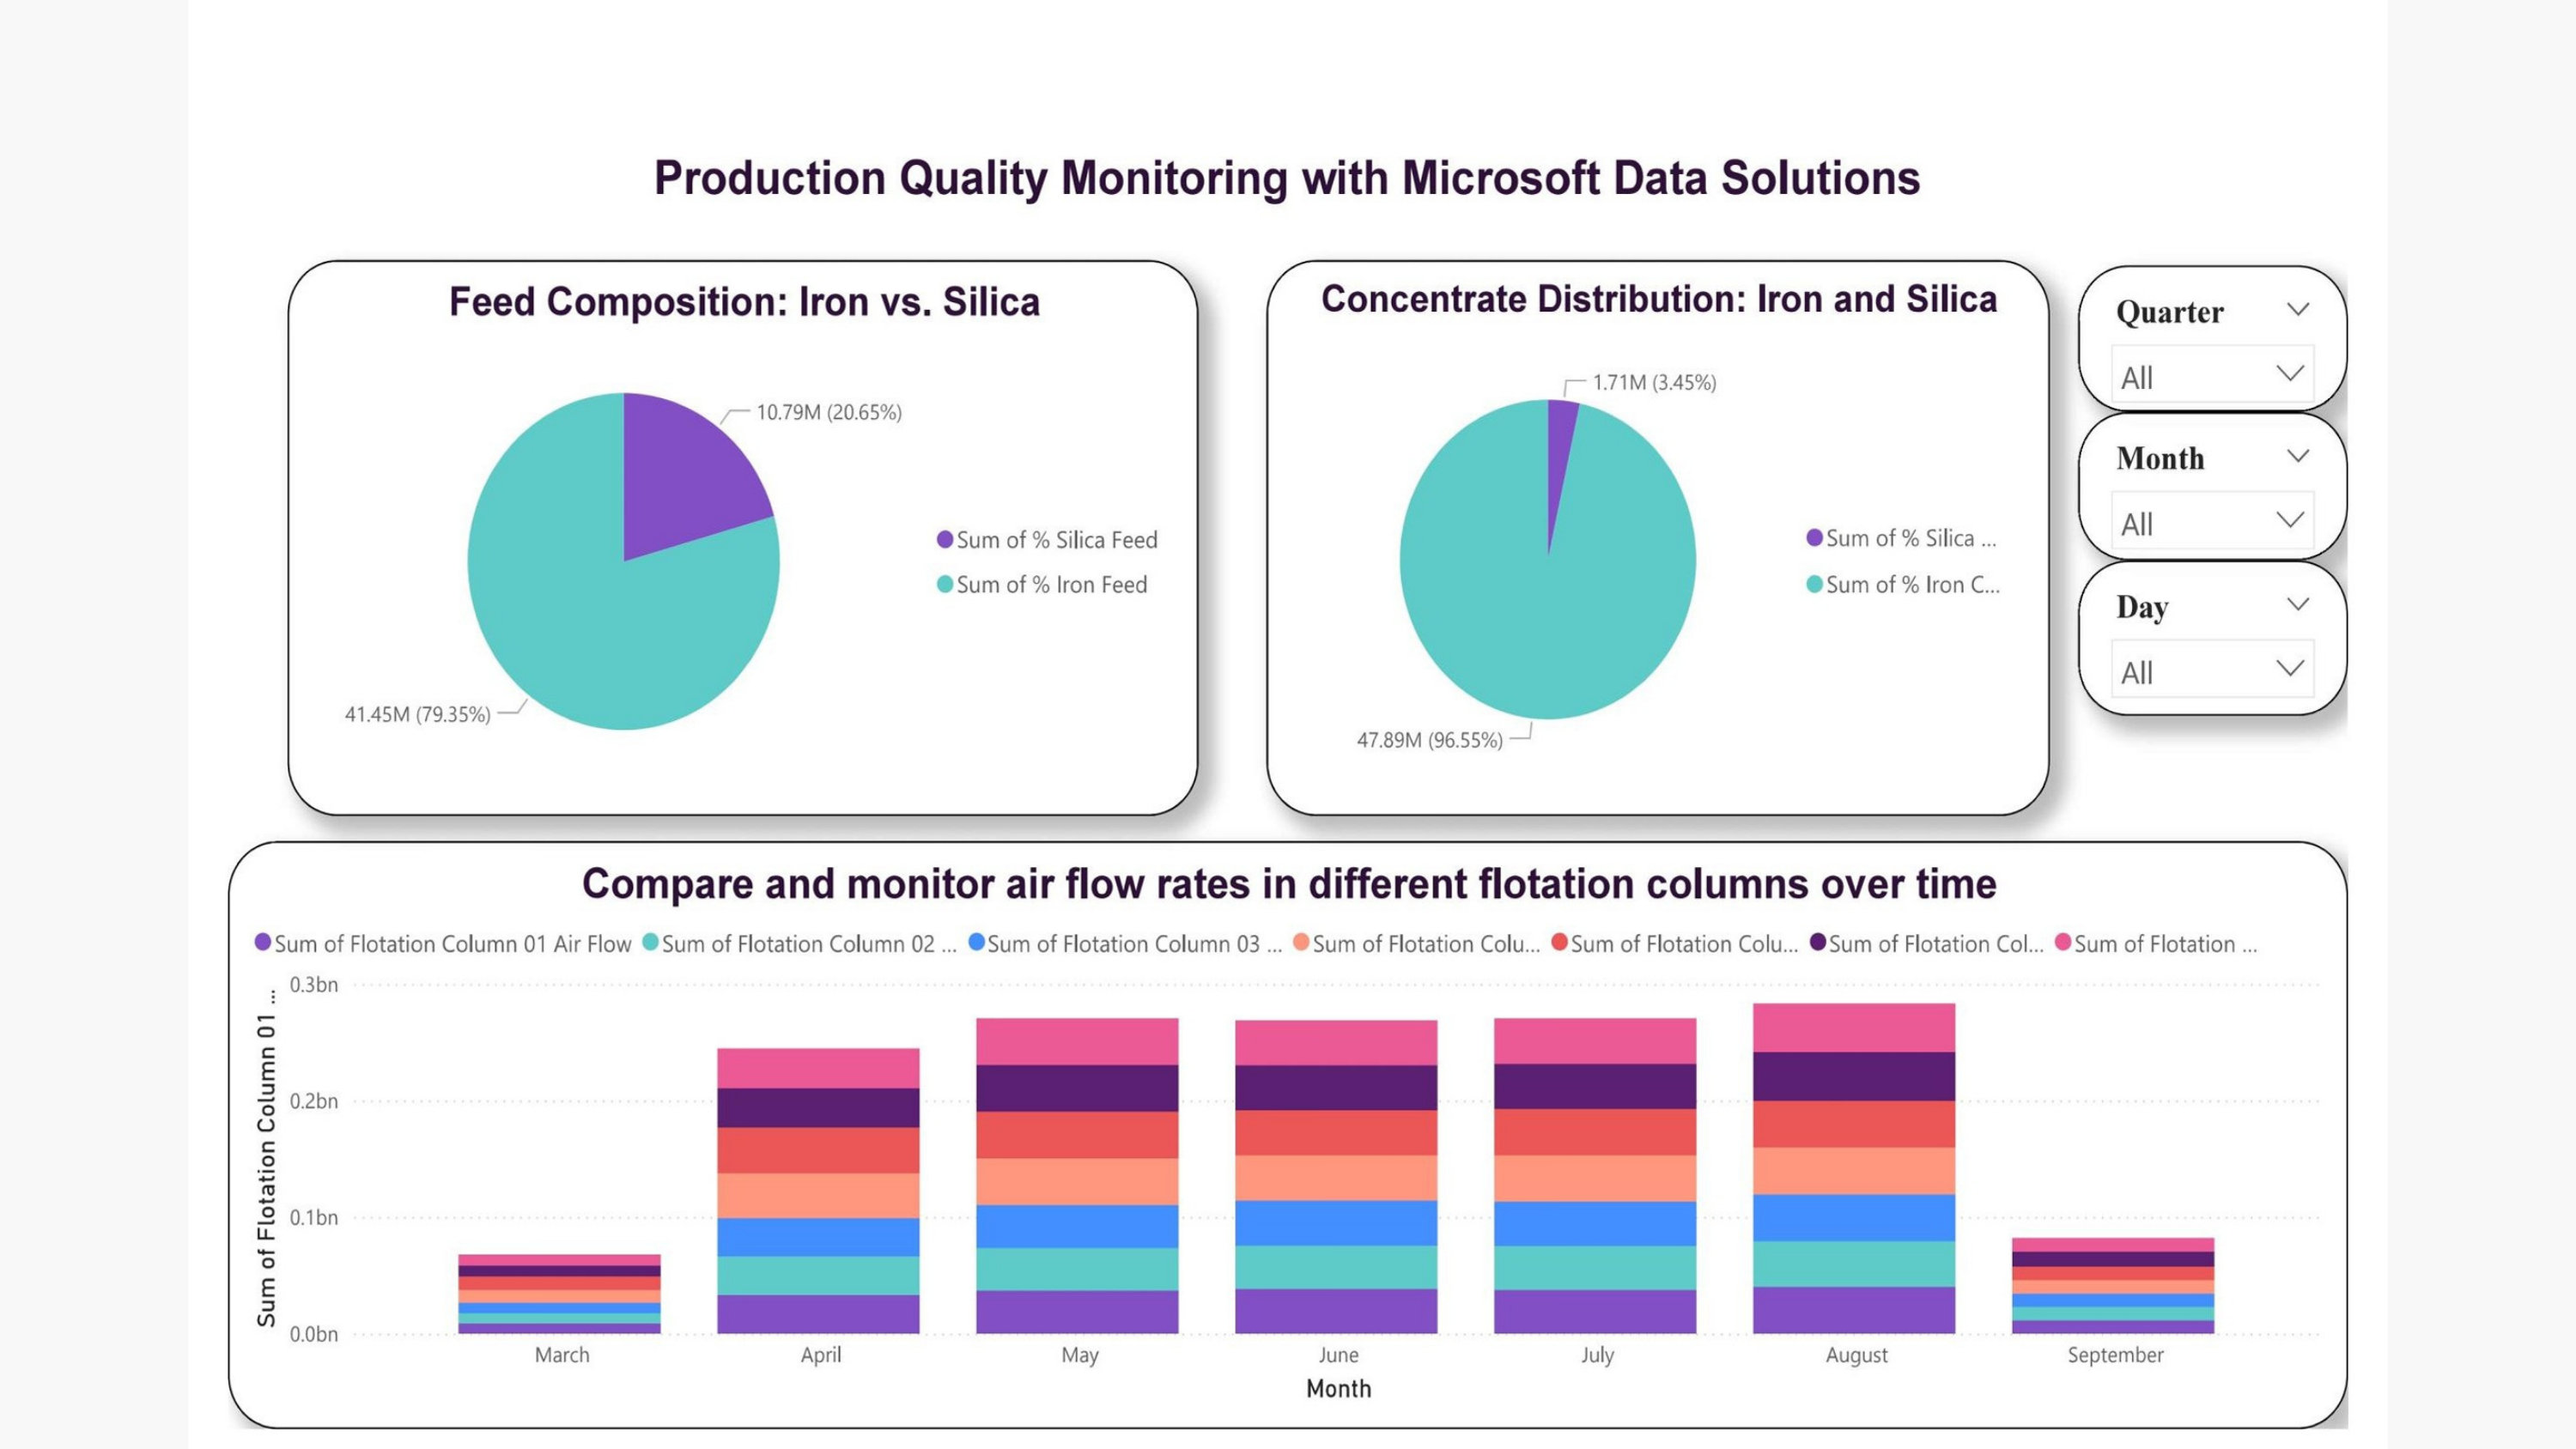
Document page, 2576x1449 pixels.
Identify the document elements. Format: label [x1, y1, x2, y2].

text_box [188, 0, 2388, 1449]
